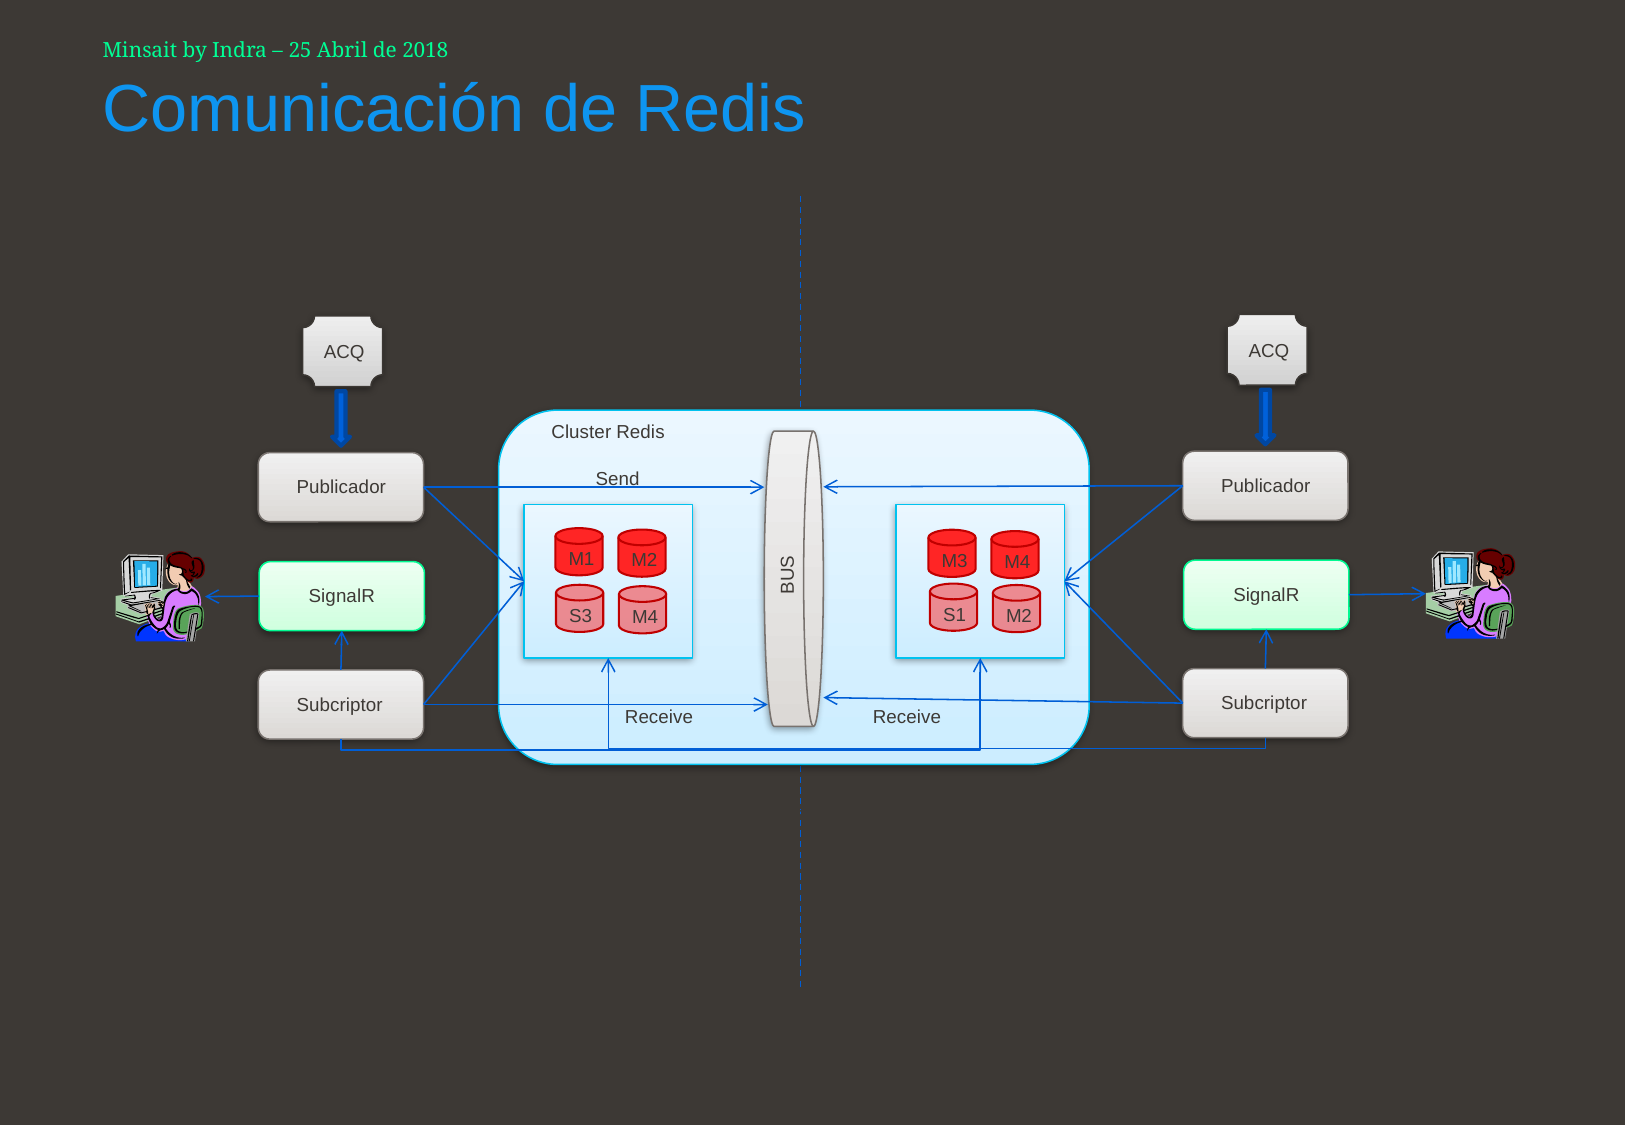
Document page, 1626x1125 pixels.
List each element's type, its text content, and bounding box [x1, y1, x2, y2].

title Comunicación de Redis [87, 66, 1569, 185]
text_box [115, 314, 1516, 833]
list Minsait by Indra – 25 Abril de 2018 [87, 34, 1569, 66]
